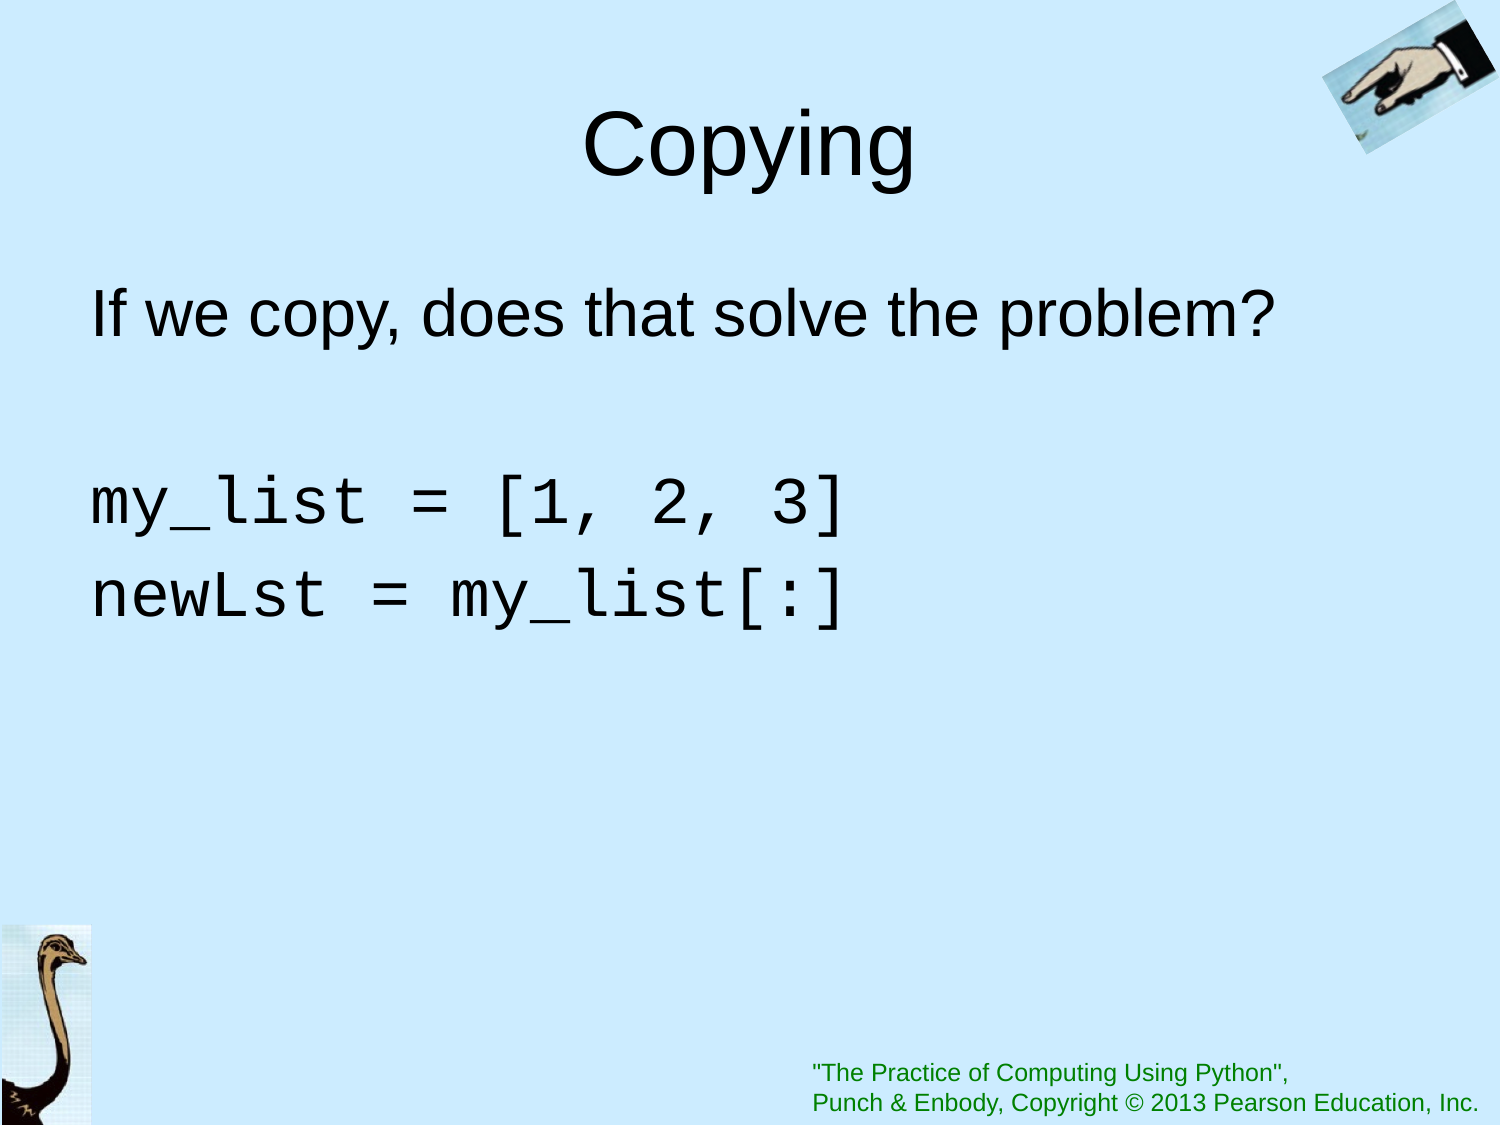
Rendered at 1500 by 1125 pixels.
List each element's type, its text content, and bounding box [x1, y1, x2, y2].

picture [1378, 0, 1499, 120]
list If we copy, does that solve the problem? my_list = [1, 2, 3] newLst = my_list[:] [75, 262, 1425, 1005]
title Copying [75, 45, 1425, 233]
picture [2, 924, 92, 1125]
